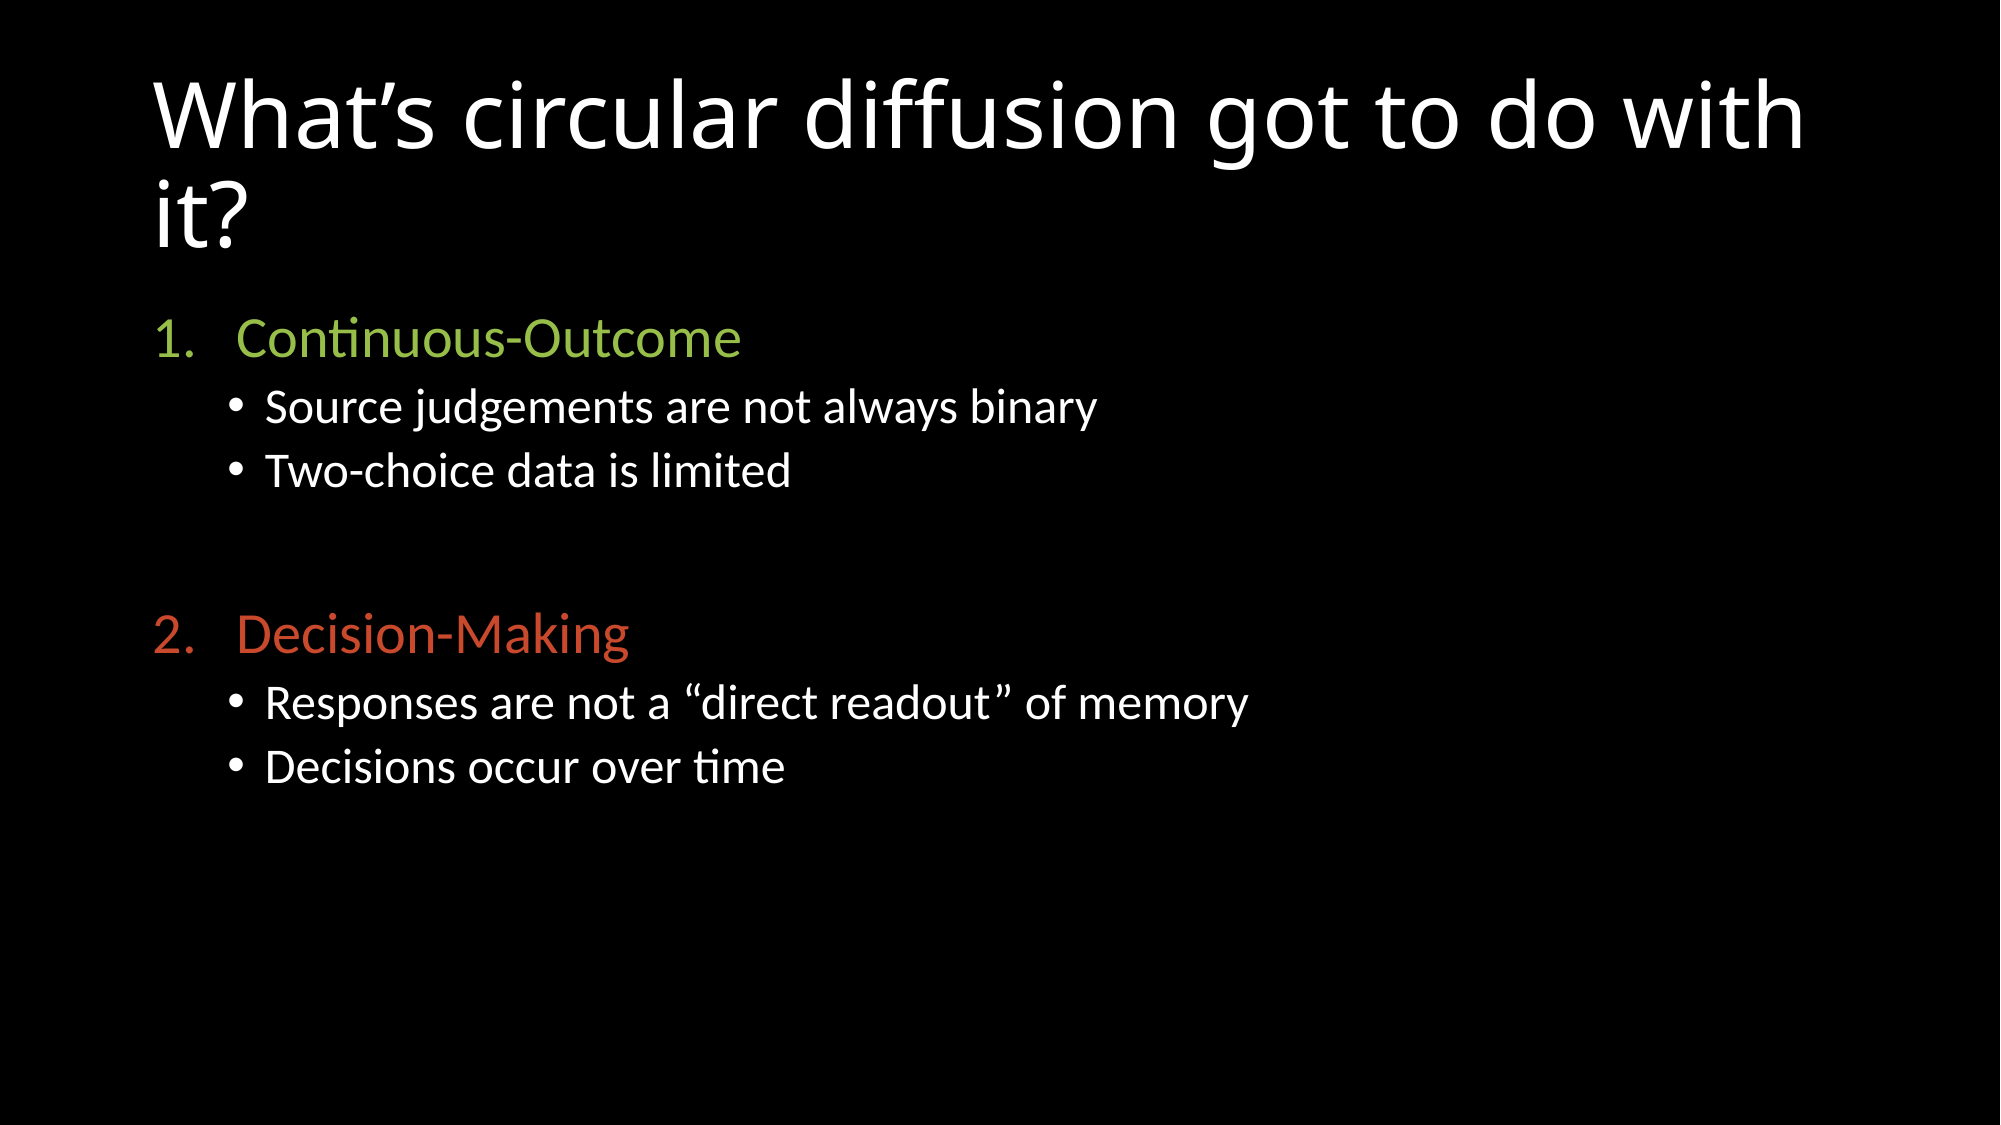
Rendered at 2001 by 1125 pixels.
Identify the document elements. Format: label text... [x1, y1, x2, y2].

list Continuous-Outcome Source judgements are not always binary Two-choice data is limited Decision-Making Responses are not a “direct readout” of memory Decisions occur over time [137, 299, 1863, 1014]
title What’s circular diffusion got to do with it? [137, 59, 1863, 278]
